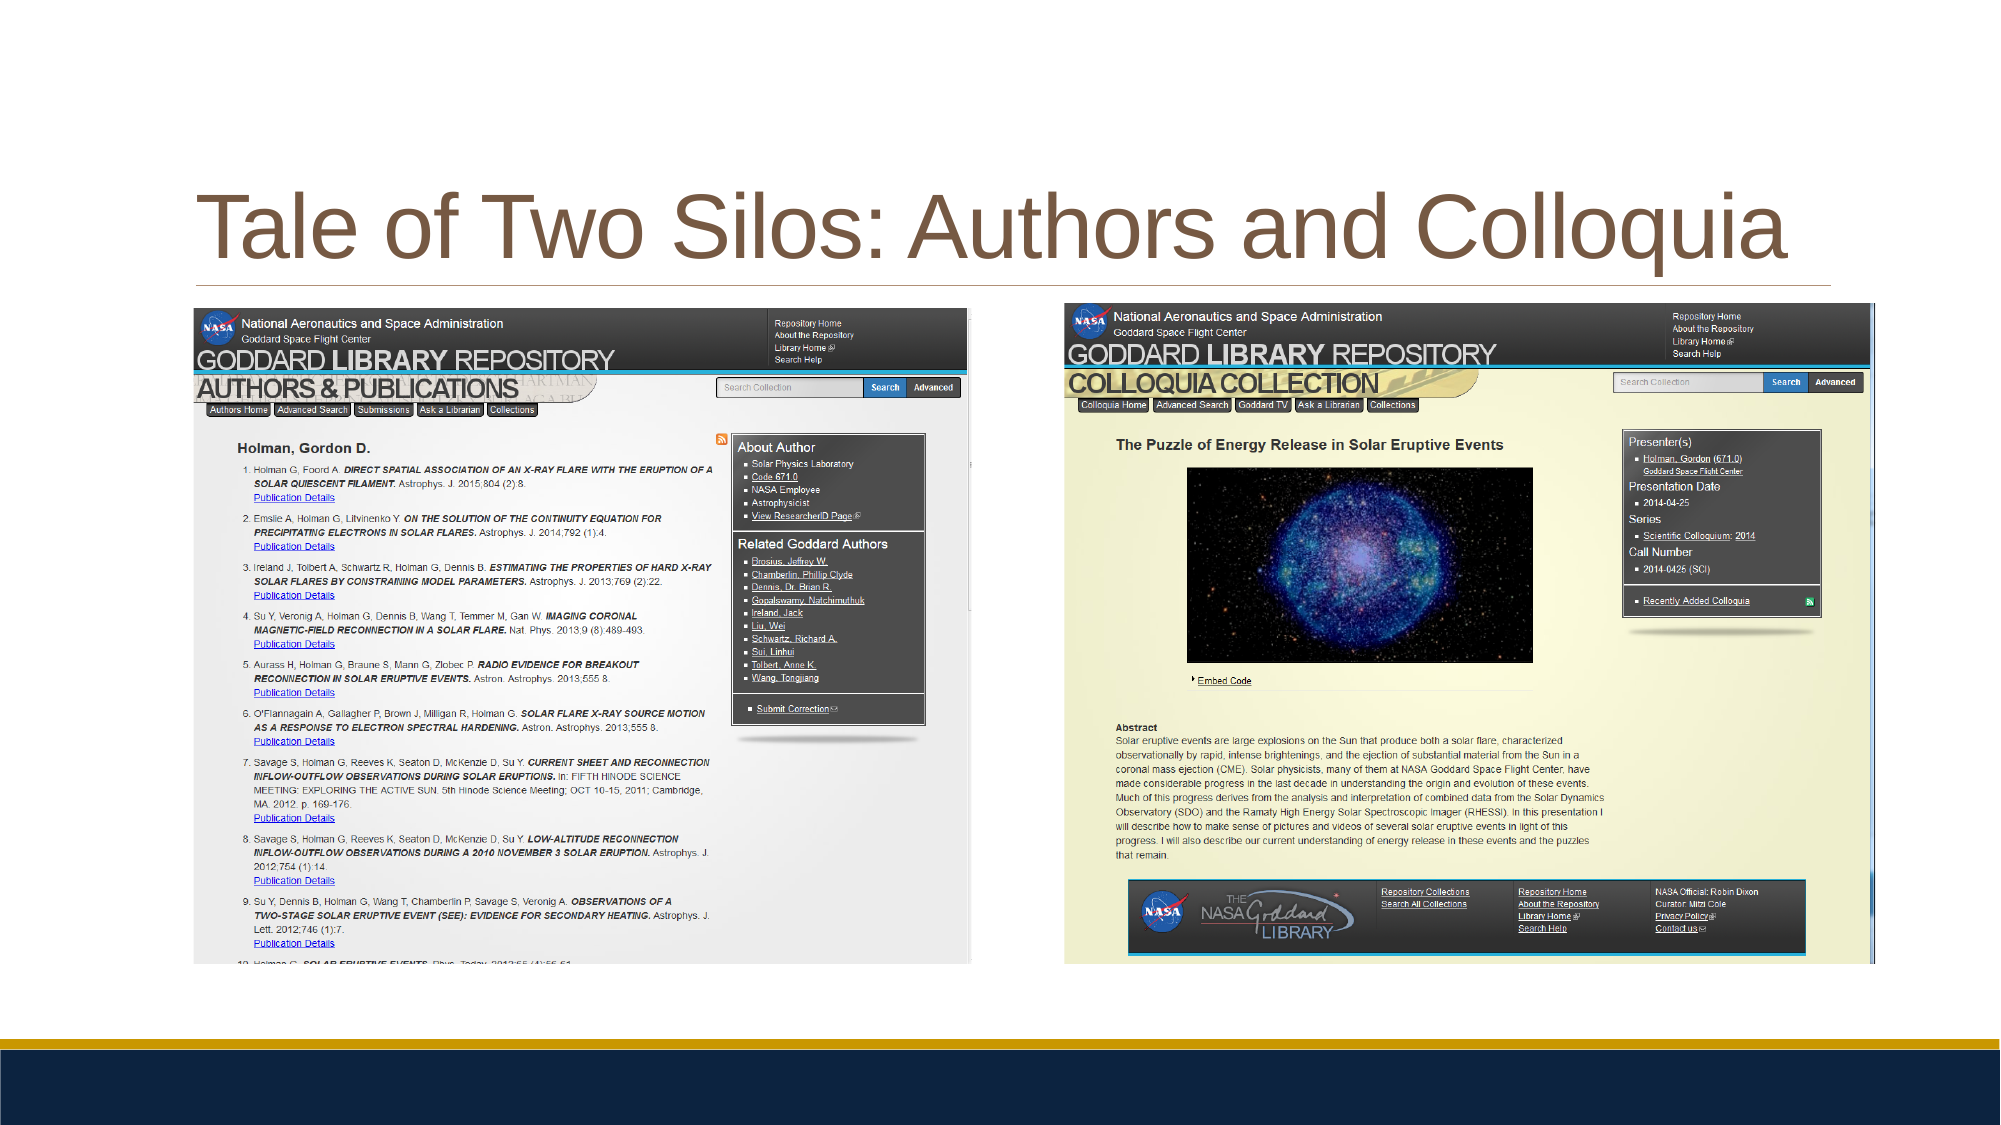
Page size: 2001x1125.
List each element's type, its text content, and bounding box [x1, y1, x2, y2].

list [192, 307, 972, 965]
title Tale of Two Silos: Authors and Colloquia [180, 47, 1830, 285]
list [1063, 302, 1876, 965]
